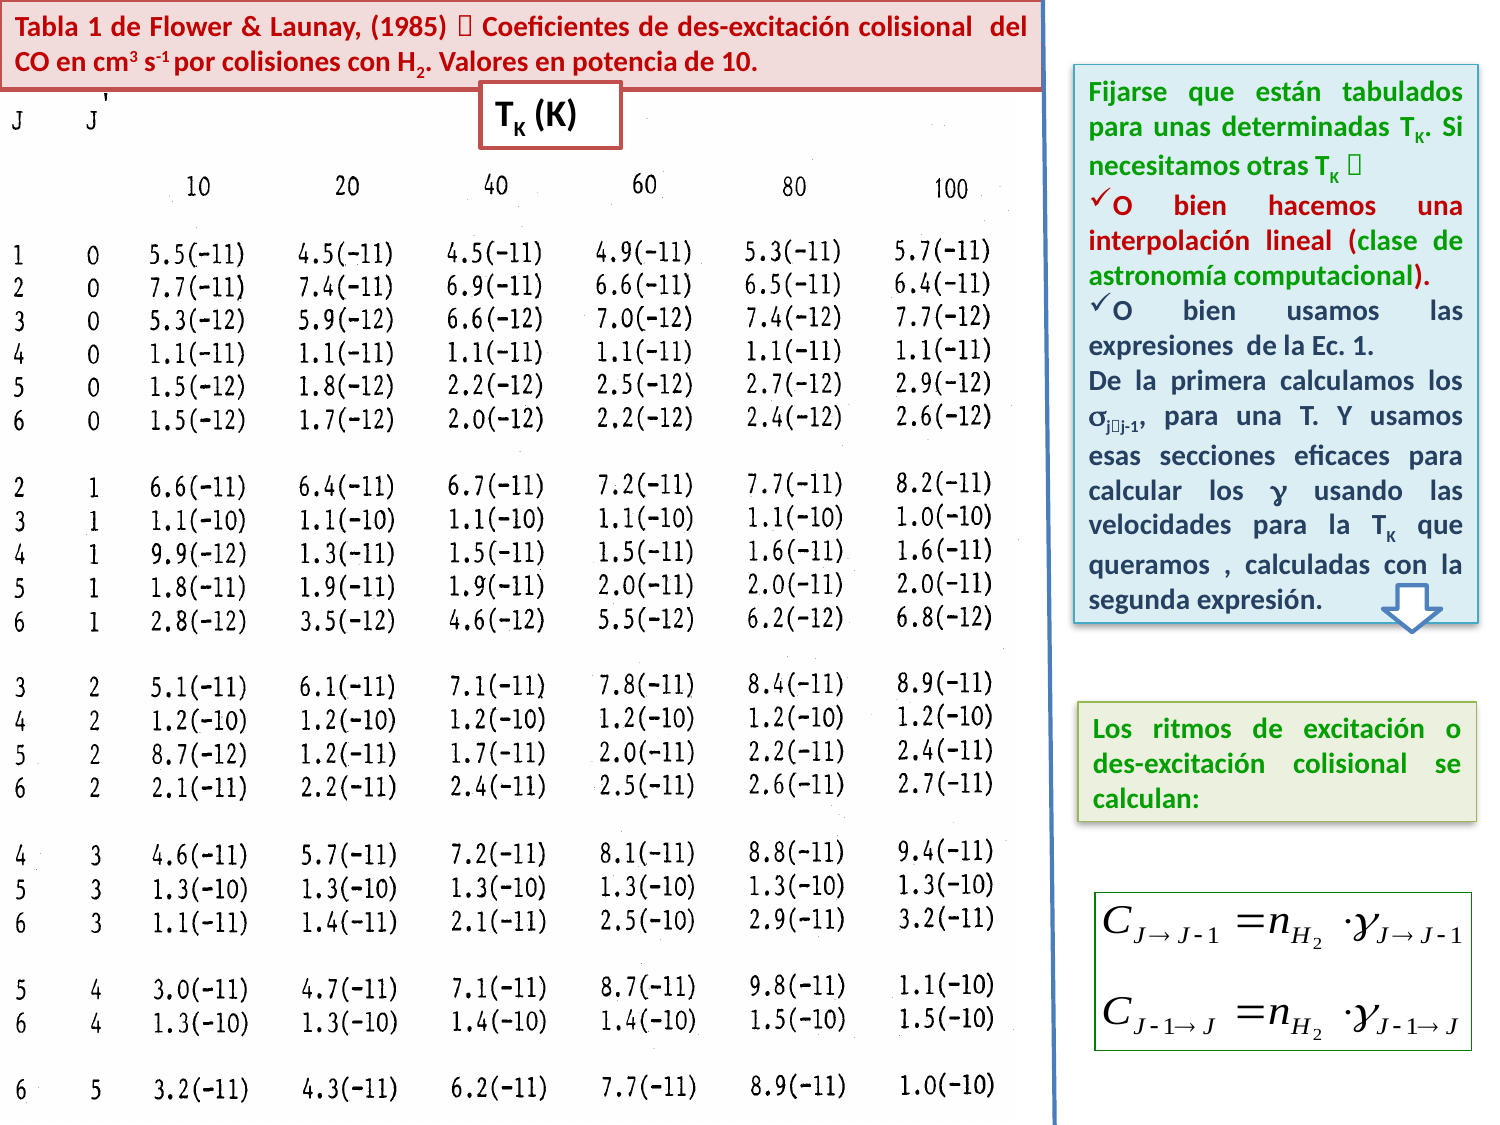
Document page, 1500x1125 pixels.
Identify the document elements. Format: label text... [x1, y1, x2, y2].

text_box Tabla 1 de Flower & Launay, (1985)  Coeficientes de des-excitación colisional del CO en cm3 s-1 por colisiones con H2. Valores en potencia de 10. [0, 0, 1041, 92]
text_box TK (K) [478, 80, 623, 92]
text_box [1380, 583, 1444, 634]
text_box Fijarse que están tabulados para unas determinadas TK. Si necesitamos otras TK  O bien hacemos una interpolación lineal (clase de astronomía computacional). O bien usamos las expresiones de la Ec. 1. De la primera calculamos los jj-1, para una T. Y usamos esas secciones eficaces para calcular los  usando las velocidades para la TK que queramos , calculadas con la segunda expresión. [1073, 577, 1479, 624]
text_box Los ritmos de excitación o des-excitación colisional se calculan: [1077, 701, 1477, 822]
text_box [1095, 893, 1471, 1050]
text_box Fijarse que están tabulados para unas determinadas TK. Si necesitamos otras TK  O bien hacemos una interpolación lineal (clase de astronomía computacional). O bien usamos las expresiones de la Ec. 1. De la primera calculamos los jj-1, para una T. Y usamos esas secciones eficaces para calcular los  usando las velocidades para la TK que queramos , calculadas con la segunda expresión. [1073, 64, 1479, 554]
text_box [485, 556, 1500, 569]
picture [0, 93, 1020, 1123]
